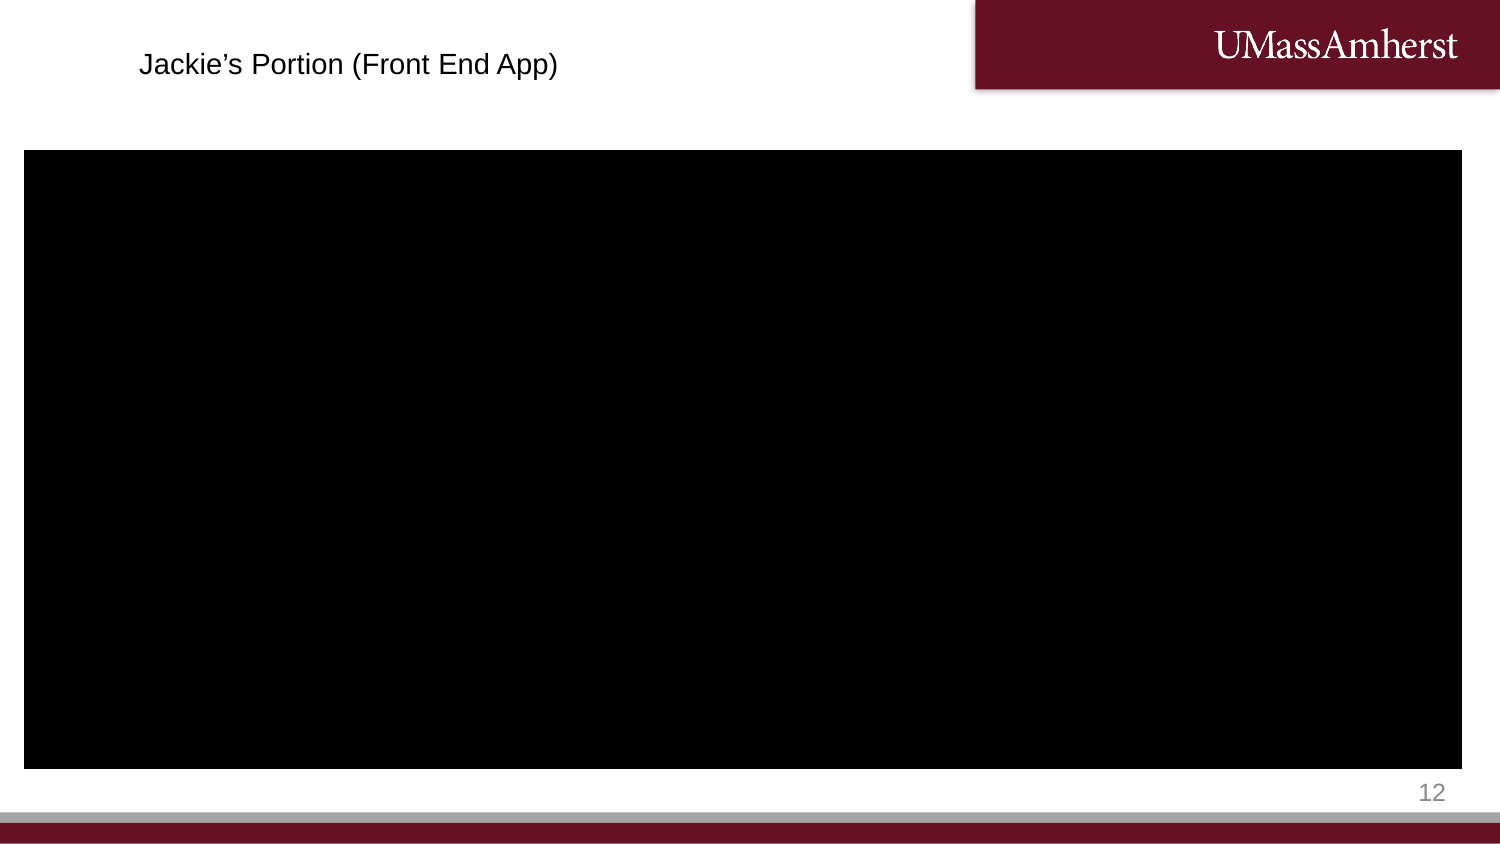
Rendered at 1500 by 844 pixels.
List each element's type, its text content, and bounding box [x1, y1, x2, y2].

picture [1214, 28, 1458, 59]
slide_number 12 [1111, 777, 1462, 815]
picture [24, 150, 1462, 770]
text_box Jackie’s Portion (Front End App) [124, 30, 814, 126]
